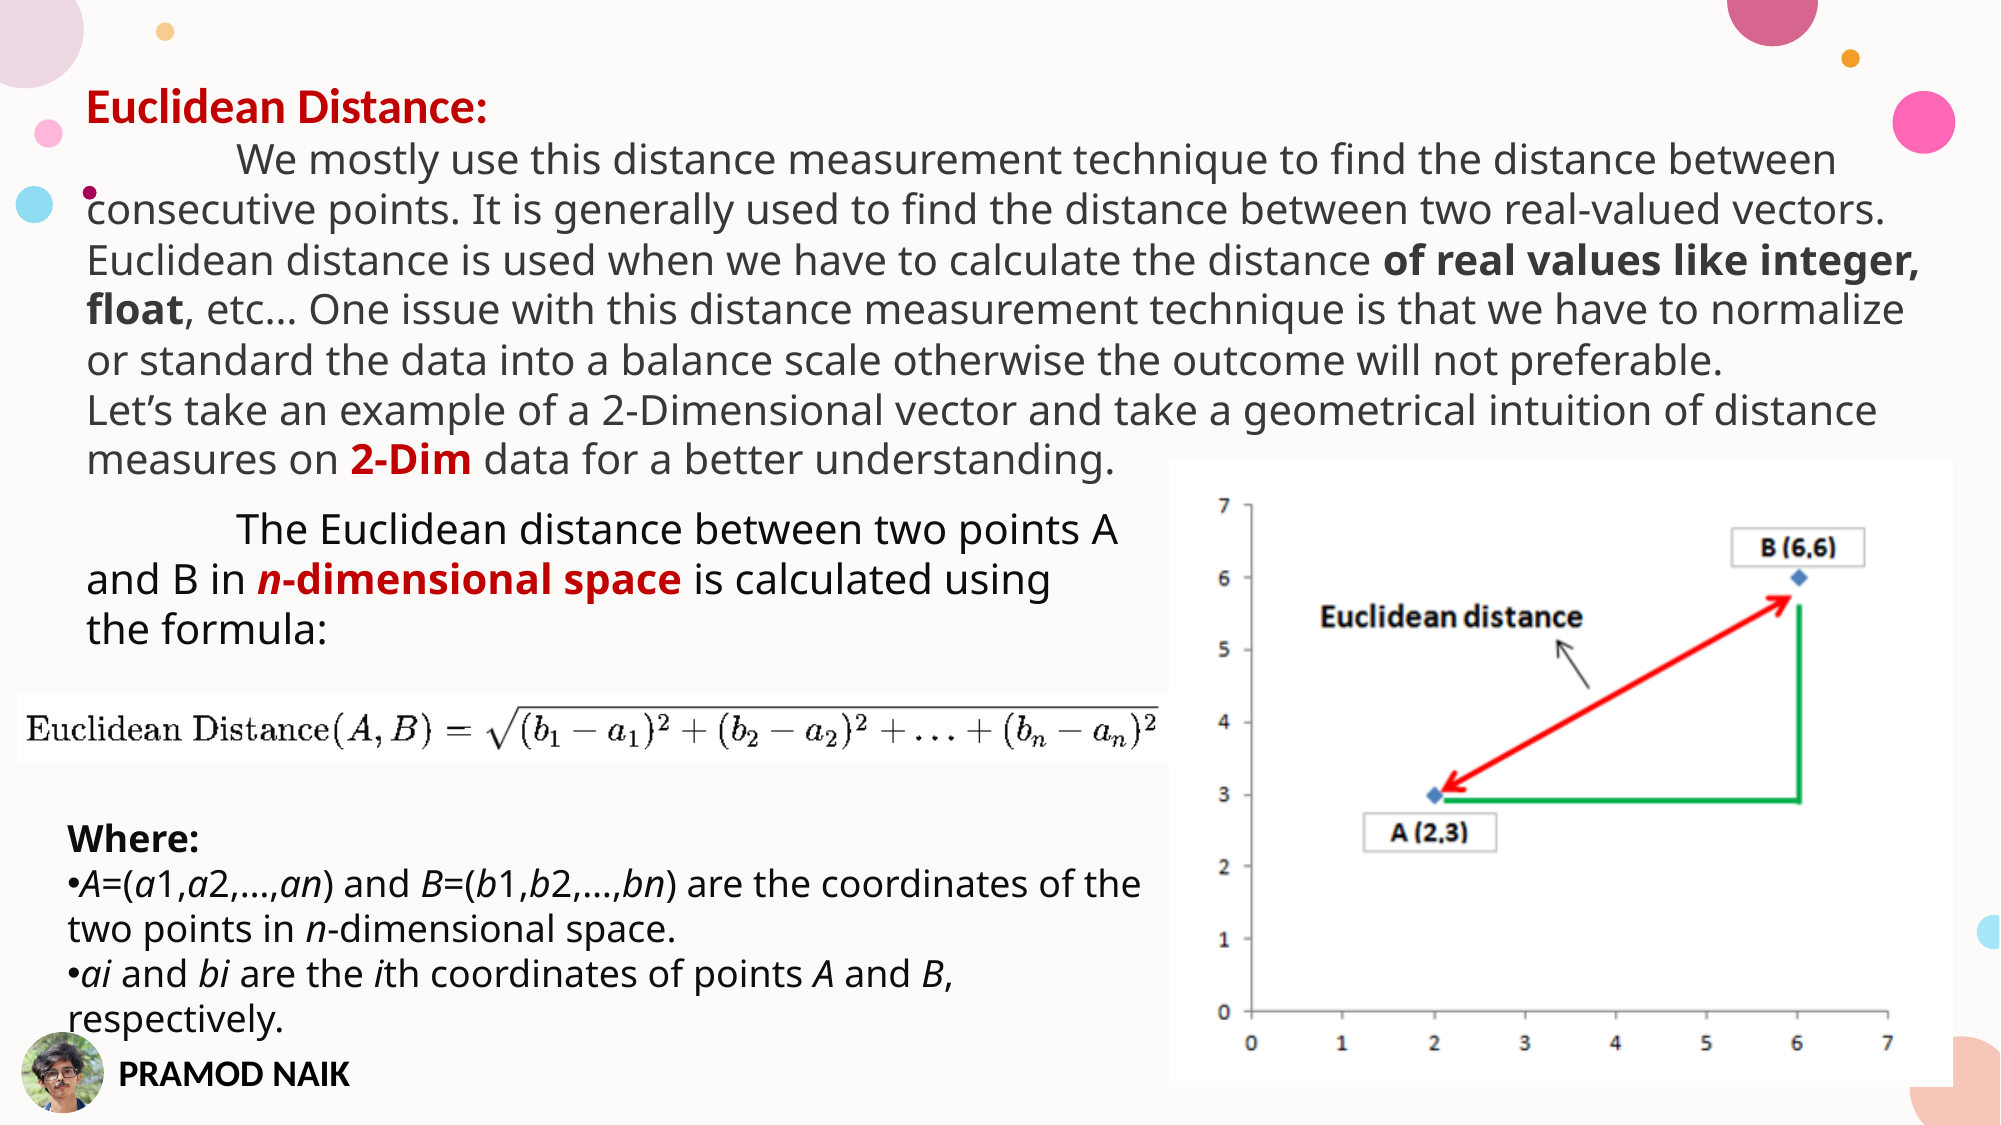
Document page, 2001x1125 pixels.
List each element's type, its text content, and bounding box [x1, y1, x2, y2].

text_box Where: A=(a1​,a2​,…,an​) and B=(b1​,b2​,…,bn​) are the coordinates of the two points in n-dimensional space. ai​ and bi​ are the ith coordinates of points A and B, respectively. [52, 807, 1168, 1048]
picture [21, 1033, 104, 1114]
picture [17, 459, 1954, 1087]
text_box The Euclidean distance between two points A and B in n-dimensional space is calculated using the formula: [71, 495, 1140, 660]
text_box Euclidean Distance: We mostly use this distance measurement technique to find the distance between consecutive points. It is generally used to find the distance between two real-valued vectors. Euclidean distance is used when we have to calculate the distance of real values like integer, float, etc… One issue with this distance measurement technique is that we have to normalize or standard the data into a balance scale otherwise the outcome will not preferable. Let’s take an example of a 2-Dimensional vector and take a geometrical intuition of distance measures on 2-Dim data for a better understanding. [71, 65, 1942, 491]
